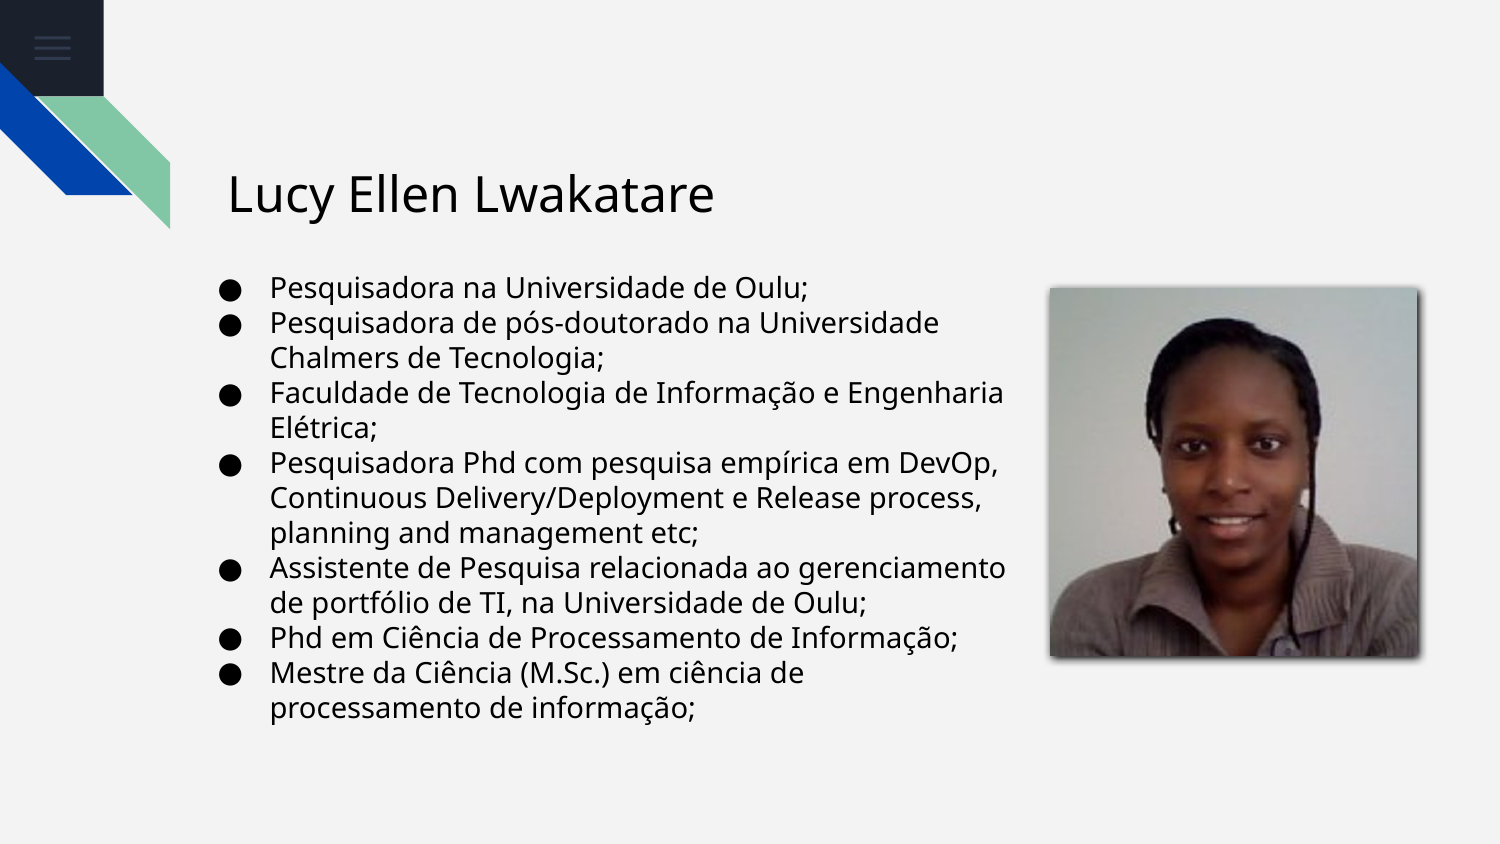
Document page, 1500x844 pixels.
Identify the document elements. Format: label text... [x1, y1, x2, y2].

picture [1050, 288, 1418, 656]
text_box Pesquisadora na Universidade de Oulu; Pesquisadora de pós-doutorado na Universidade Chalmers de Tecnologia; Faculdade de Tecnologia de Informação e Engenharia Elétrica; Pesquisadora Phd com pesquisa empírica em DevOp, Continuous Delivery/Deployment e Release process, planning and management etc; Assistente de Pesquisa relacionada ao gerenciamento de portfólio de TI, na Universidade de Oulu; Phd em Ciência de Processamento de Informação; Mestre da Ciência (M.Sc.) em ciência de processamento de informação; [179, 254, 1033, 758]
title Lucy Ellen Lwakatare [212, 138, 1134, 237]
